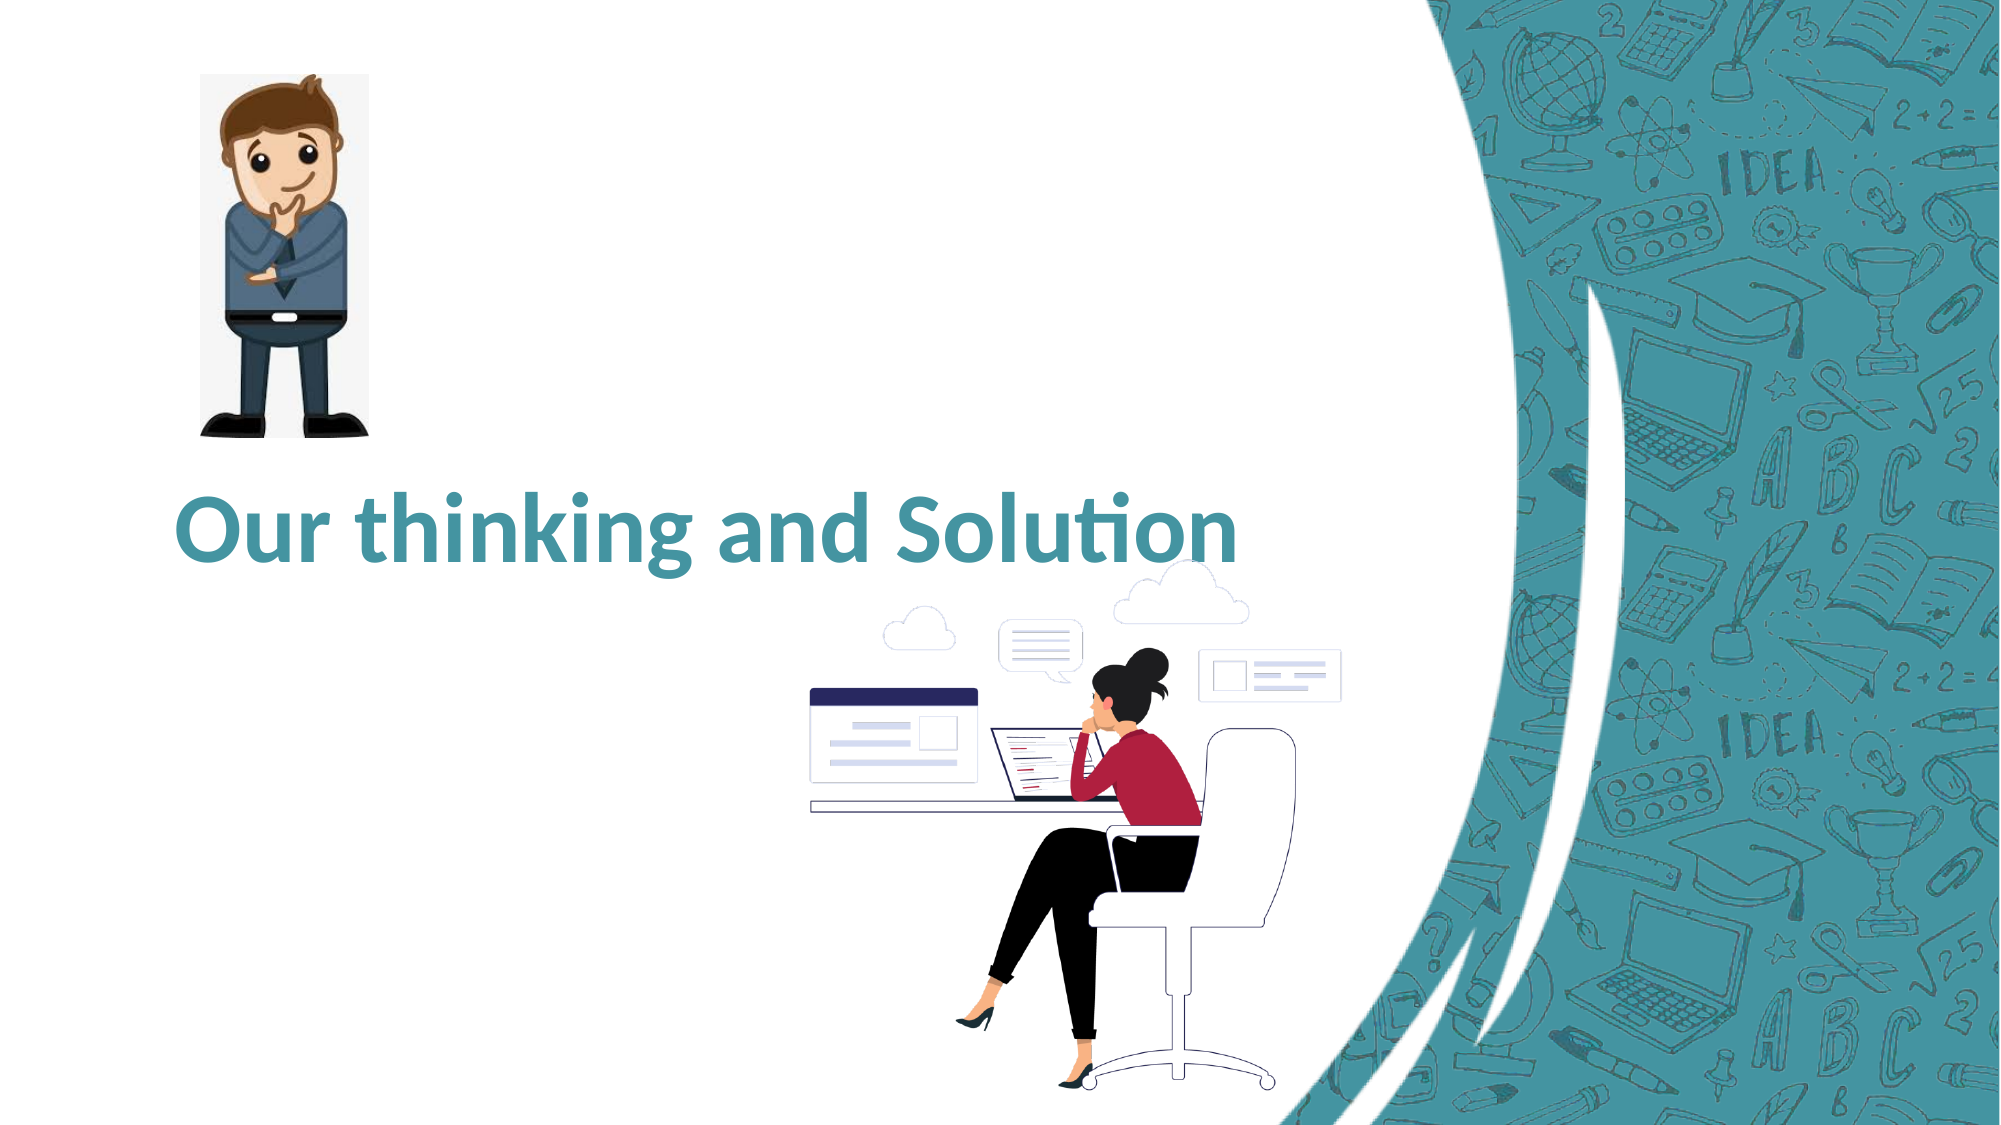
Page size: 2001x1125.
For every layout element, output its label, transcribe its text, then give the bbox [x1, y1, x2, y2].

title Our thinking and Solution [174, 462, 1903, 584]
picture [0, 0, 1998, 1125]
